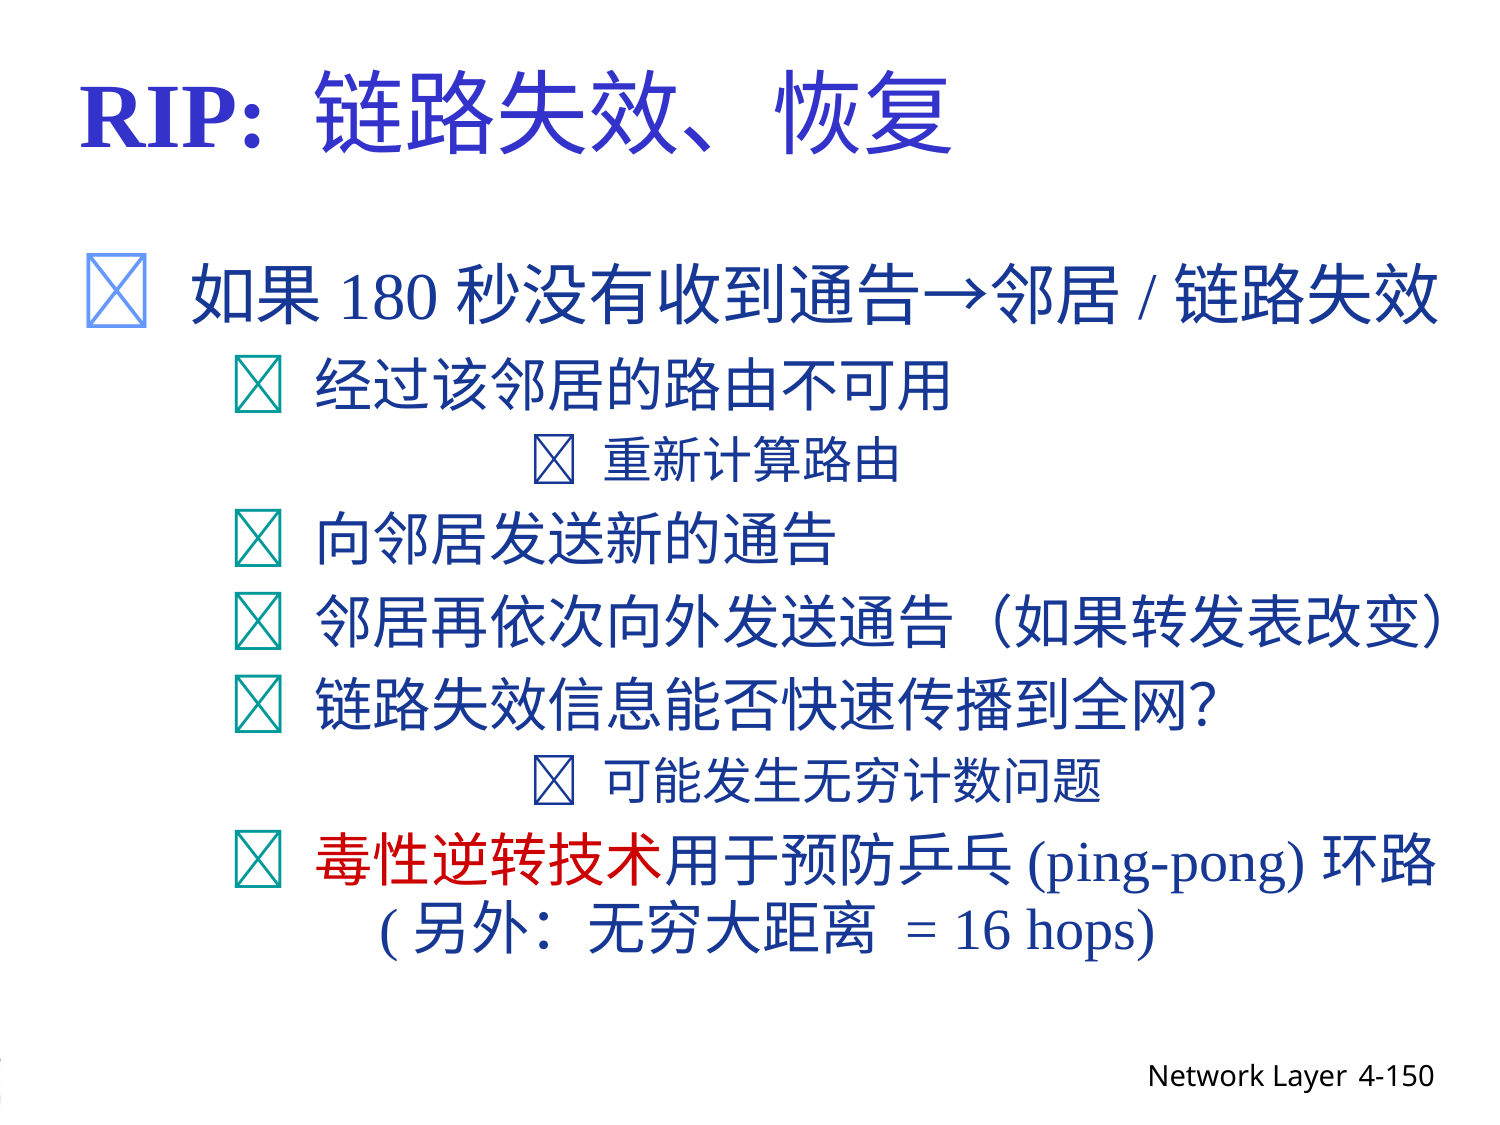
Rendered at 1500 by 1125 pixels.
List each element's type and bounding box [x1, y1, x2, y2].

text_box [0, 140, 1500, 1053]
picture [0, 0, 1500, 140]
picture [0, 1053, 1500, 1125]
